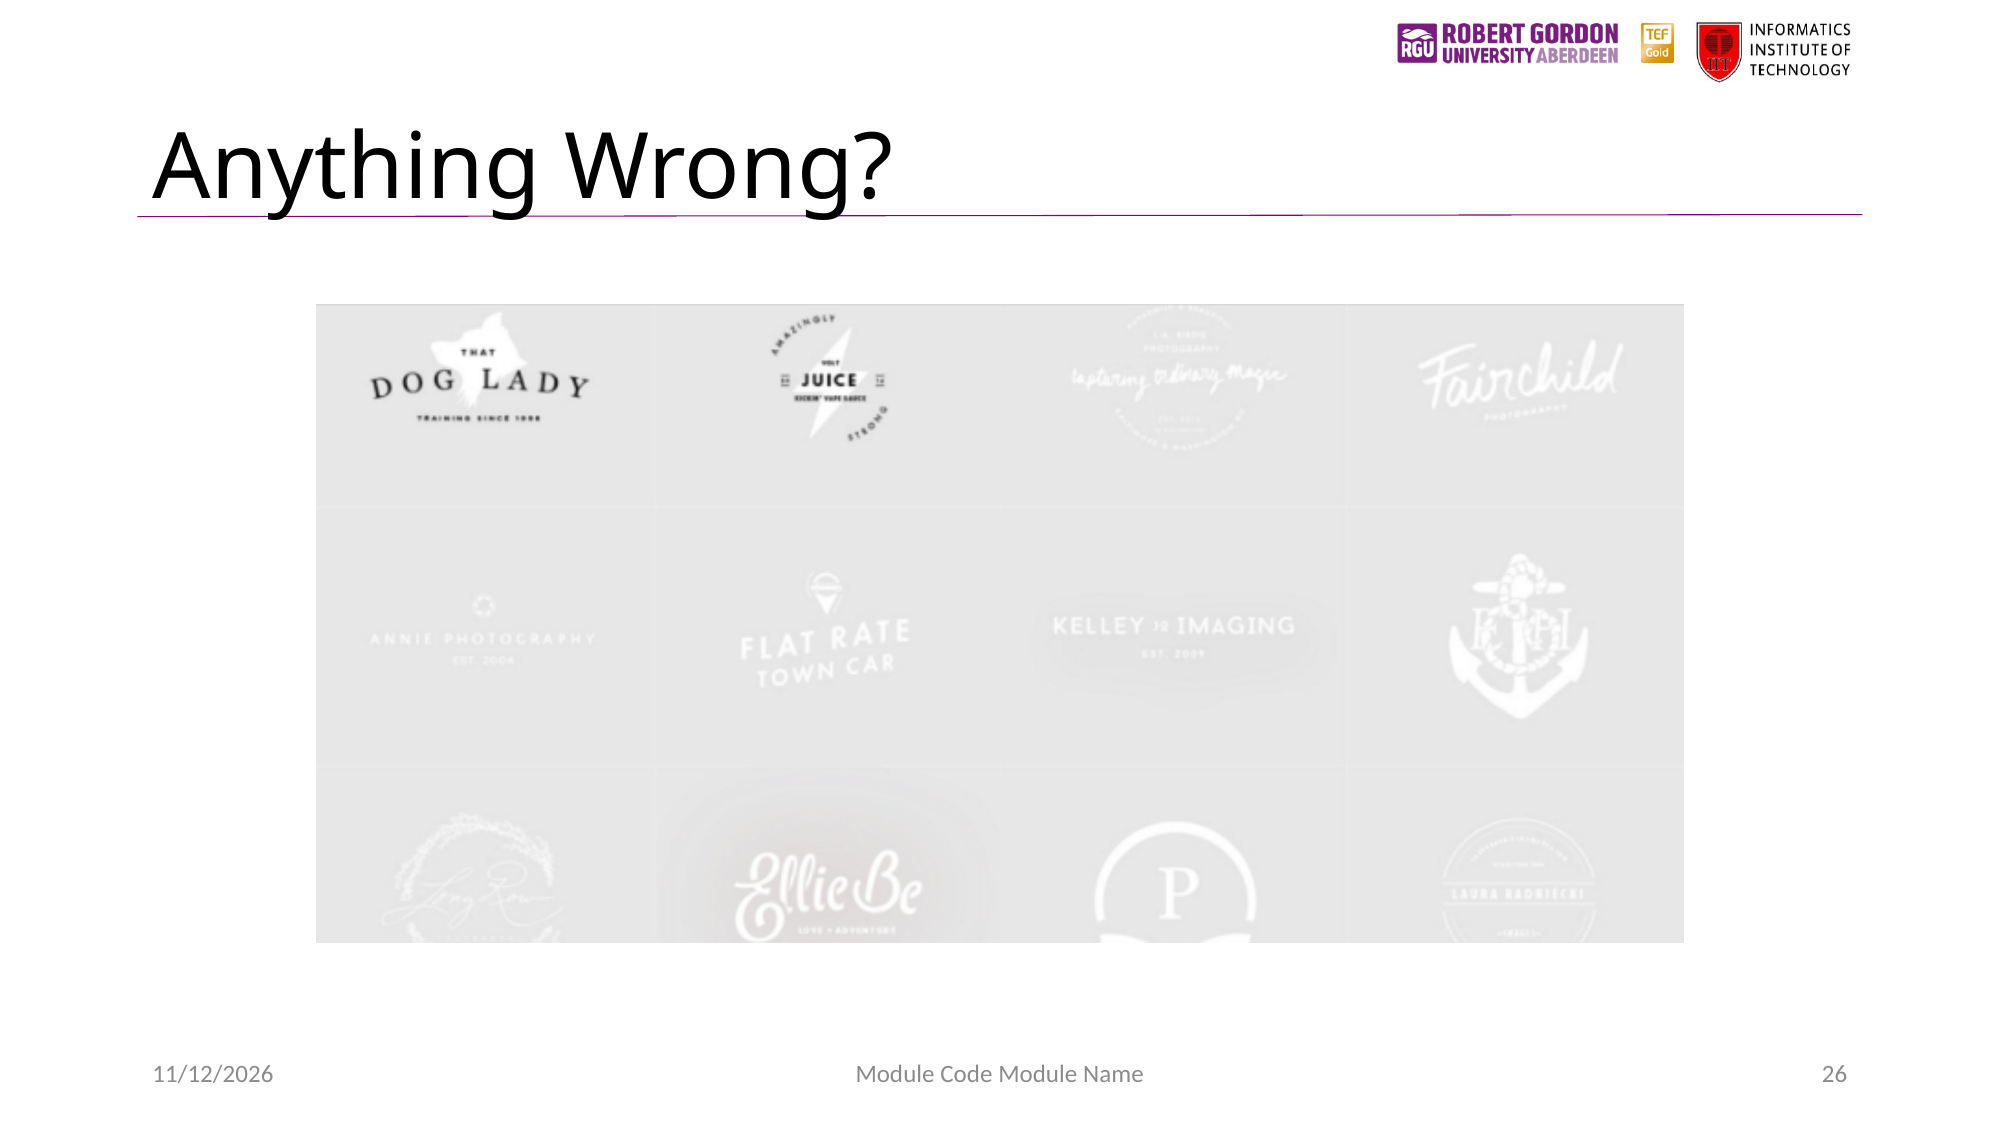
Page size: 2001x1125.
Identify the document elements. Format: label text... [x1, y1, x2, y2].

title Anything Wrong? [137, 59, 1863, 278]
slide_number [137, 1042, 588, 1103]
slide_number 26 [1412, 1042, 1863, 1103]
picture [1388, 5, 1863, 59]
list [316, 304, 1684, 943]
footer Module Code Module Name [662, 1042, 1338, 1103]
